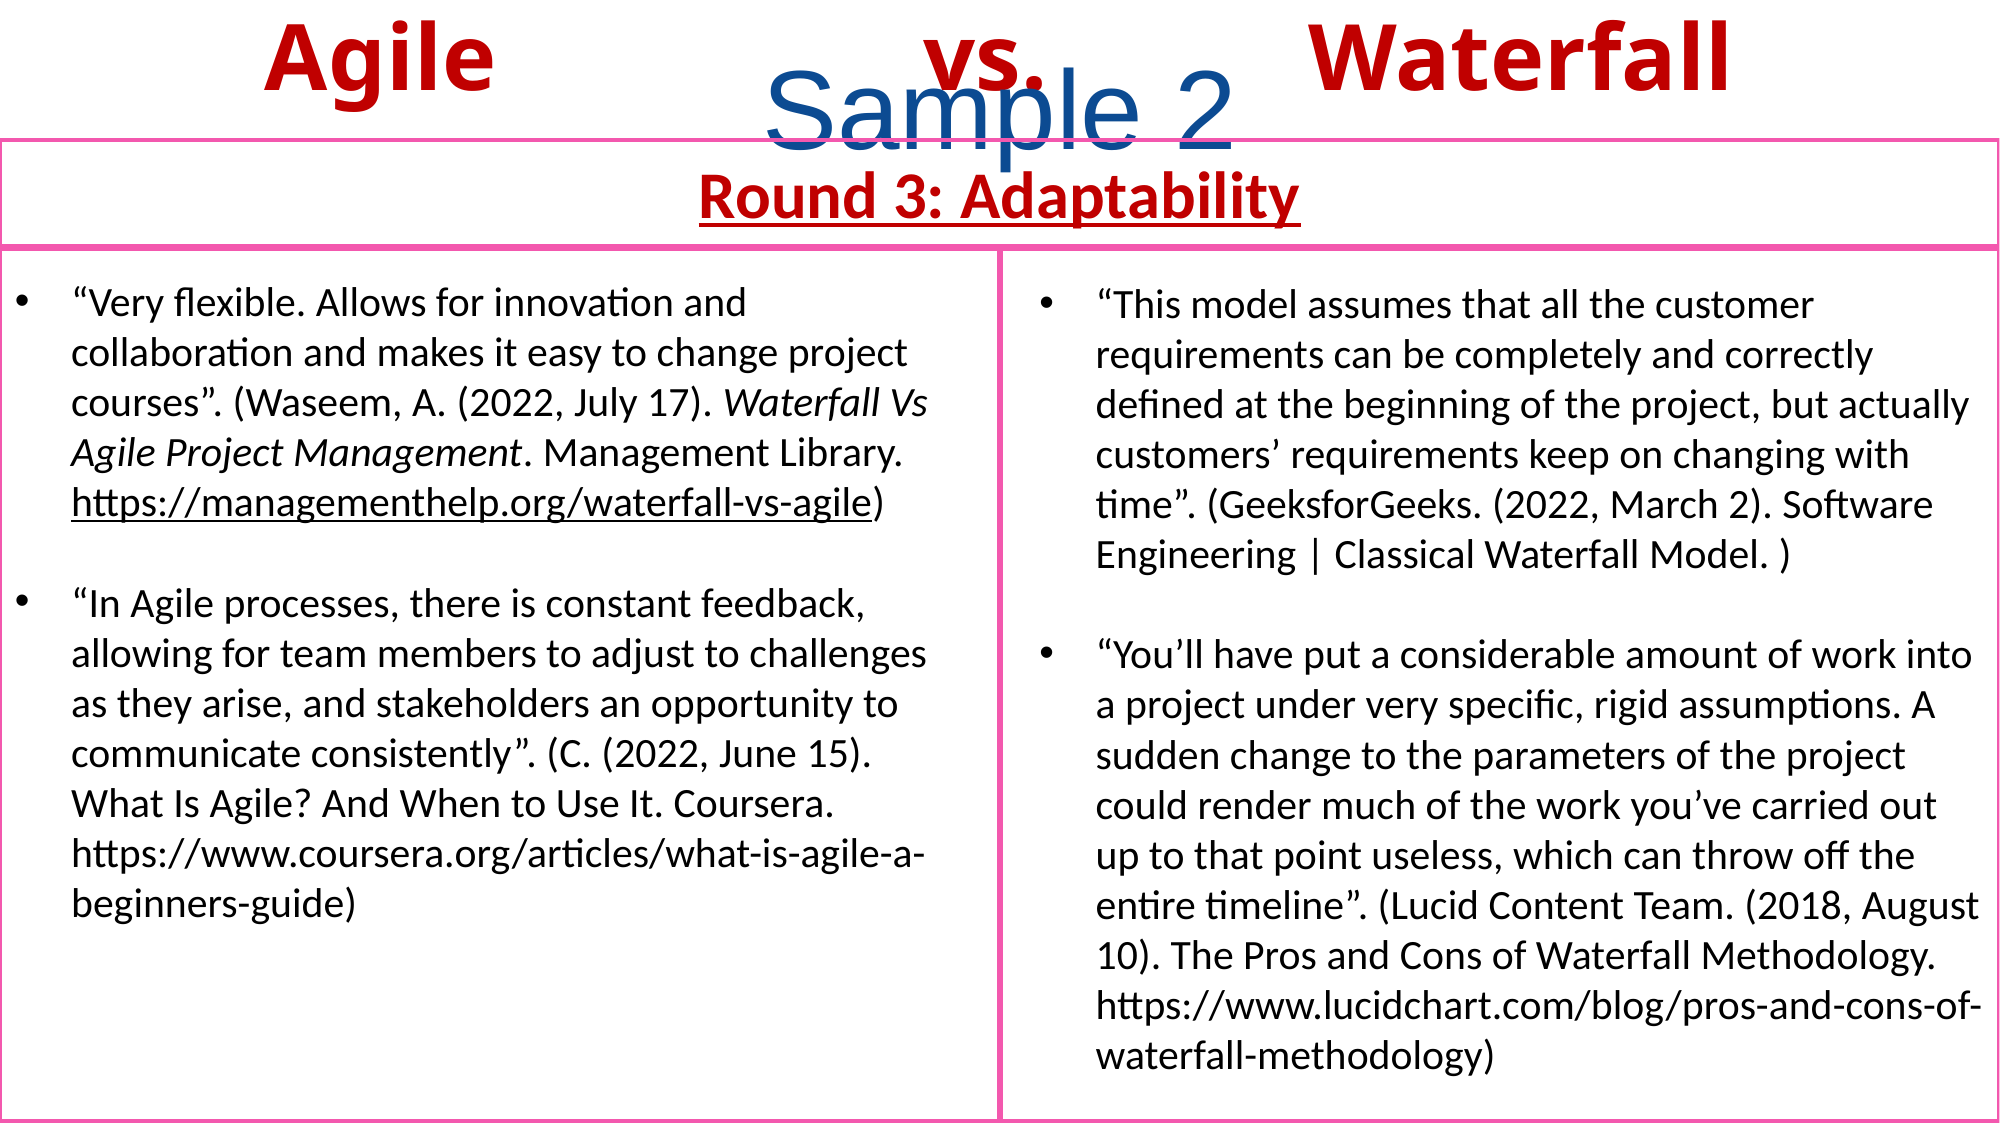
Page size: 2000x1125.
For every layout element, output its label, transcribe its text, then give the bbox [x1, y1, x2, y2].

text_box Agile vs. Waterfall [0, 0, 2000, 116]
title Sample 2 [99, 37, 1900, 138]
text_box Round 3: Adaptability [0, 144, 2000, 240]
text_box “Very flexible. Allows for innovation and collaboration and makes it easy to change project courses”. (Waseem, A. (2022, July 17). Waterfall Vs Agile Project Management. Management Library. https://managementhelp.org/waterfall-vs-agile) “In Agile processes, there is constant feedback, allowing for team members to adjust to challenges as they arise, and stakeholders an opportunity to communicate consistently”. (C. (2022, June 15). What Is Agile? And When to Use It. Coursera. https://www.coursera.org/articles/what-is-agile-a-beginners-guide) [0, 267, 975, 993]
text_box [0, 256, 995, 1123]
text_box [0, 138, 2000, 144]
text_box [0, 240, 2000, 247]
text_box “This model assumes that all the customer requirements can be completely and correctly defined at the beginning of the project, but actually customers’ requirements keep on changing with time”. (GeeksforGeeks. (2022, March 2). Software Engineering | Classical Waterfall Model. ) “You’ll have put a considerable amount of work into a project under very specific, rigid assumptions. A sudden change to the parameters of the project could render much of the work you’ve carried out up to that point useless, which can throw off the entire timeline”. (Lucid Content Team. (2018, August 10). The Pros and Cons of Waterfall Methodology. https://www.lucidchart.com/blog/pros-and-cons-of-waterfall-methodology) [1024, 269, 2000, 1125]
text_box [1003, 256, 2000, 1123]
